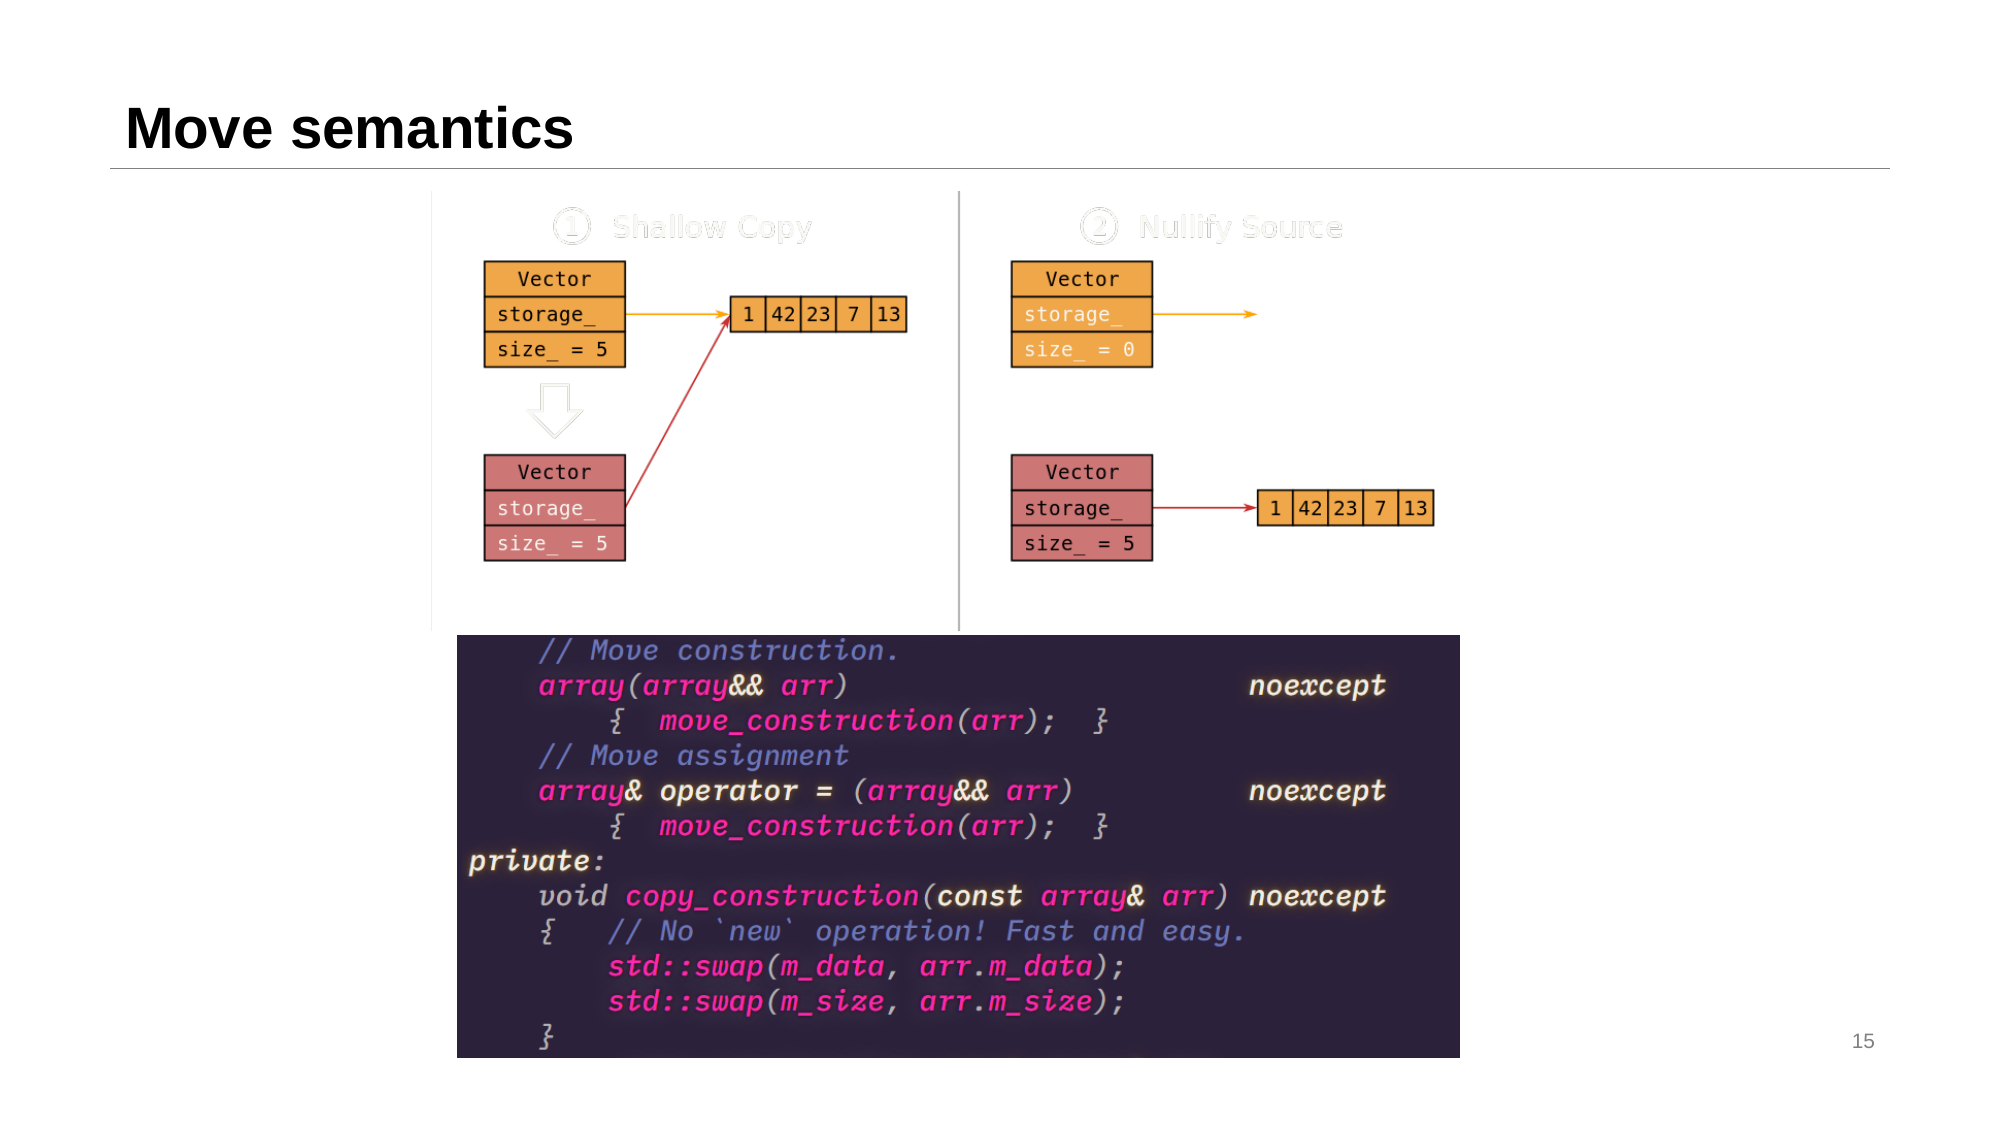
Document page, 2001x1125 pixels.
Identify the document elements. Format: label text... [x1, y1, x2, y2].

picture [431, 186, 1486, 1058]
title Move semantics [109, 0, 1890, 169]
slide_number 15 [1460, 1023, 1890, 1058]
